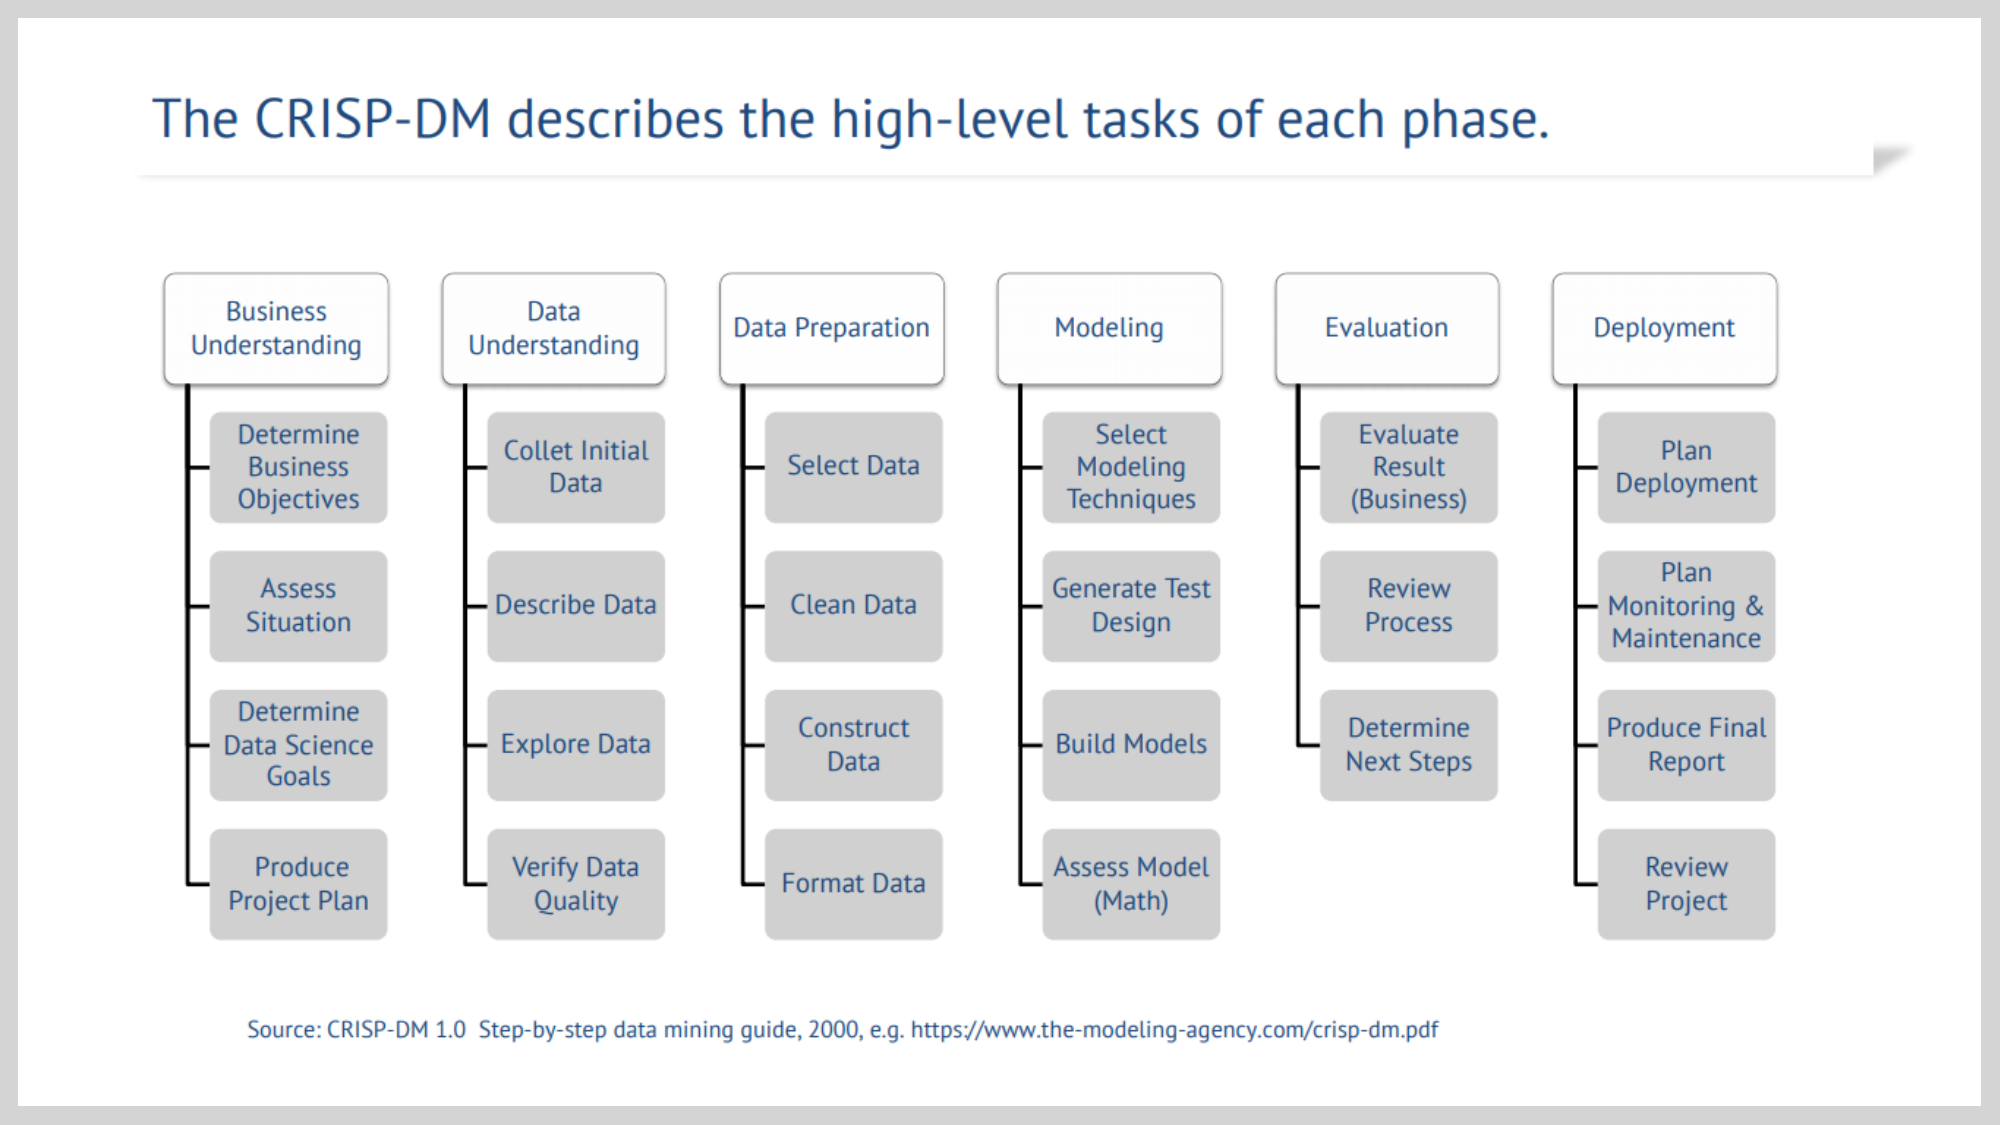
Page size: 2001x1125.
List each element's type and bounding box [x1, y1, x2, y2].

text_box [7, 7, 1992, 1117]
picture [74, 80, 1925, 1044]
